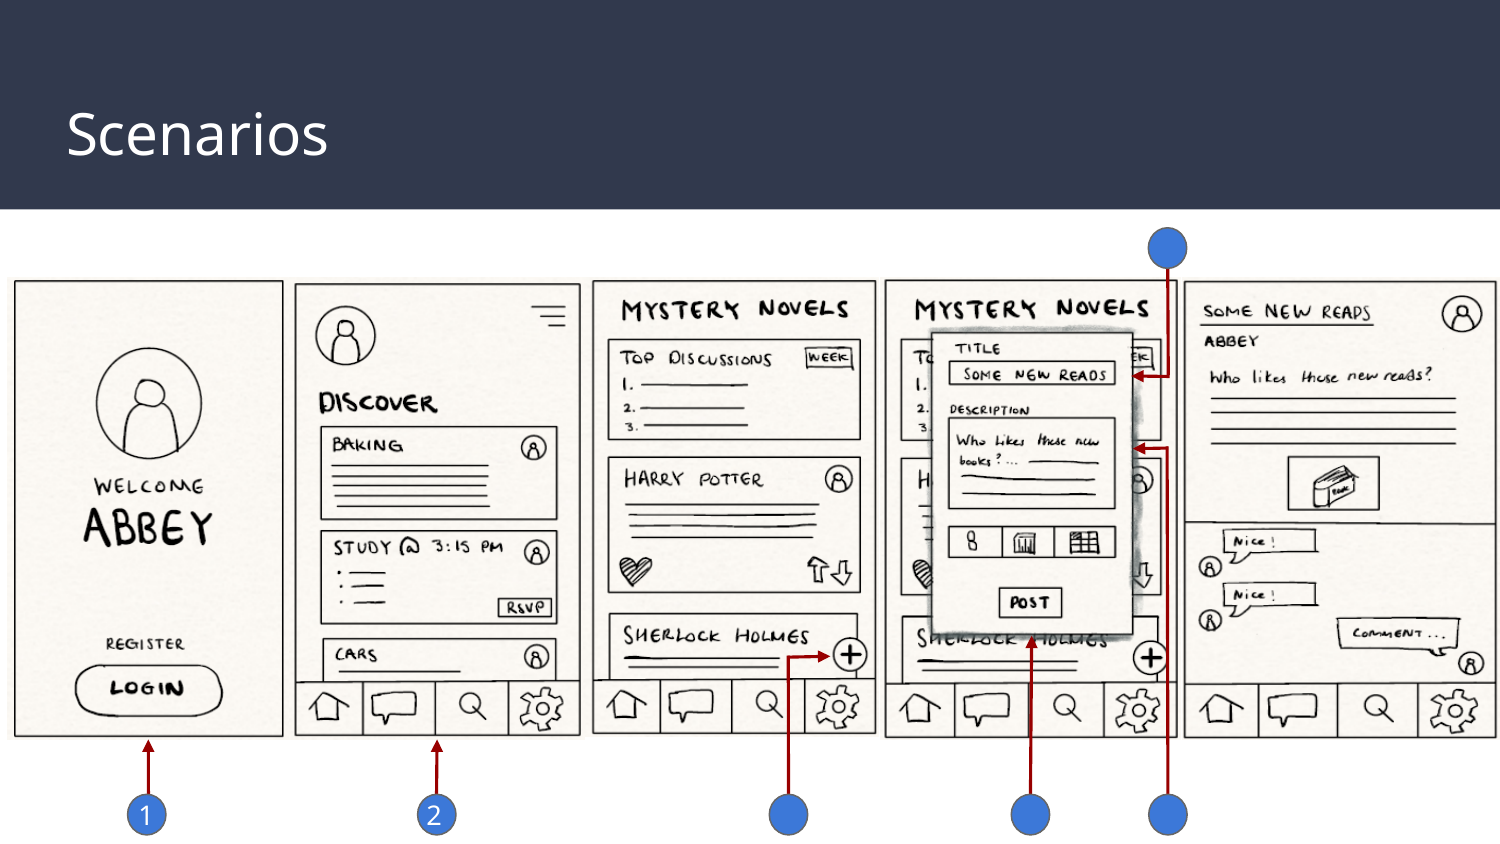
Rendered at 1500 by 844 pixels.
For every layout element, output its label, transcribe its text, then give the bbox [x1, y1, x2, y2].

text_box [1011, 795, 1050, 835]
text_box 2 [411, 783, 461, 844]
text_box [769, 794, 808, 835]
title Scenarios [51, 82, 1449, 185]
picture [7, 276, 1500, 740]
text_box [1148, 795, 1188, 835]
text_box [1148, 227, 1187, 268]
text_box 1 [123, 783, 178, 844]
